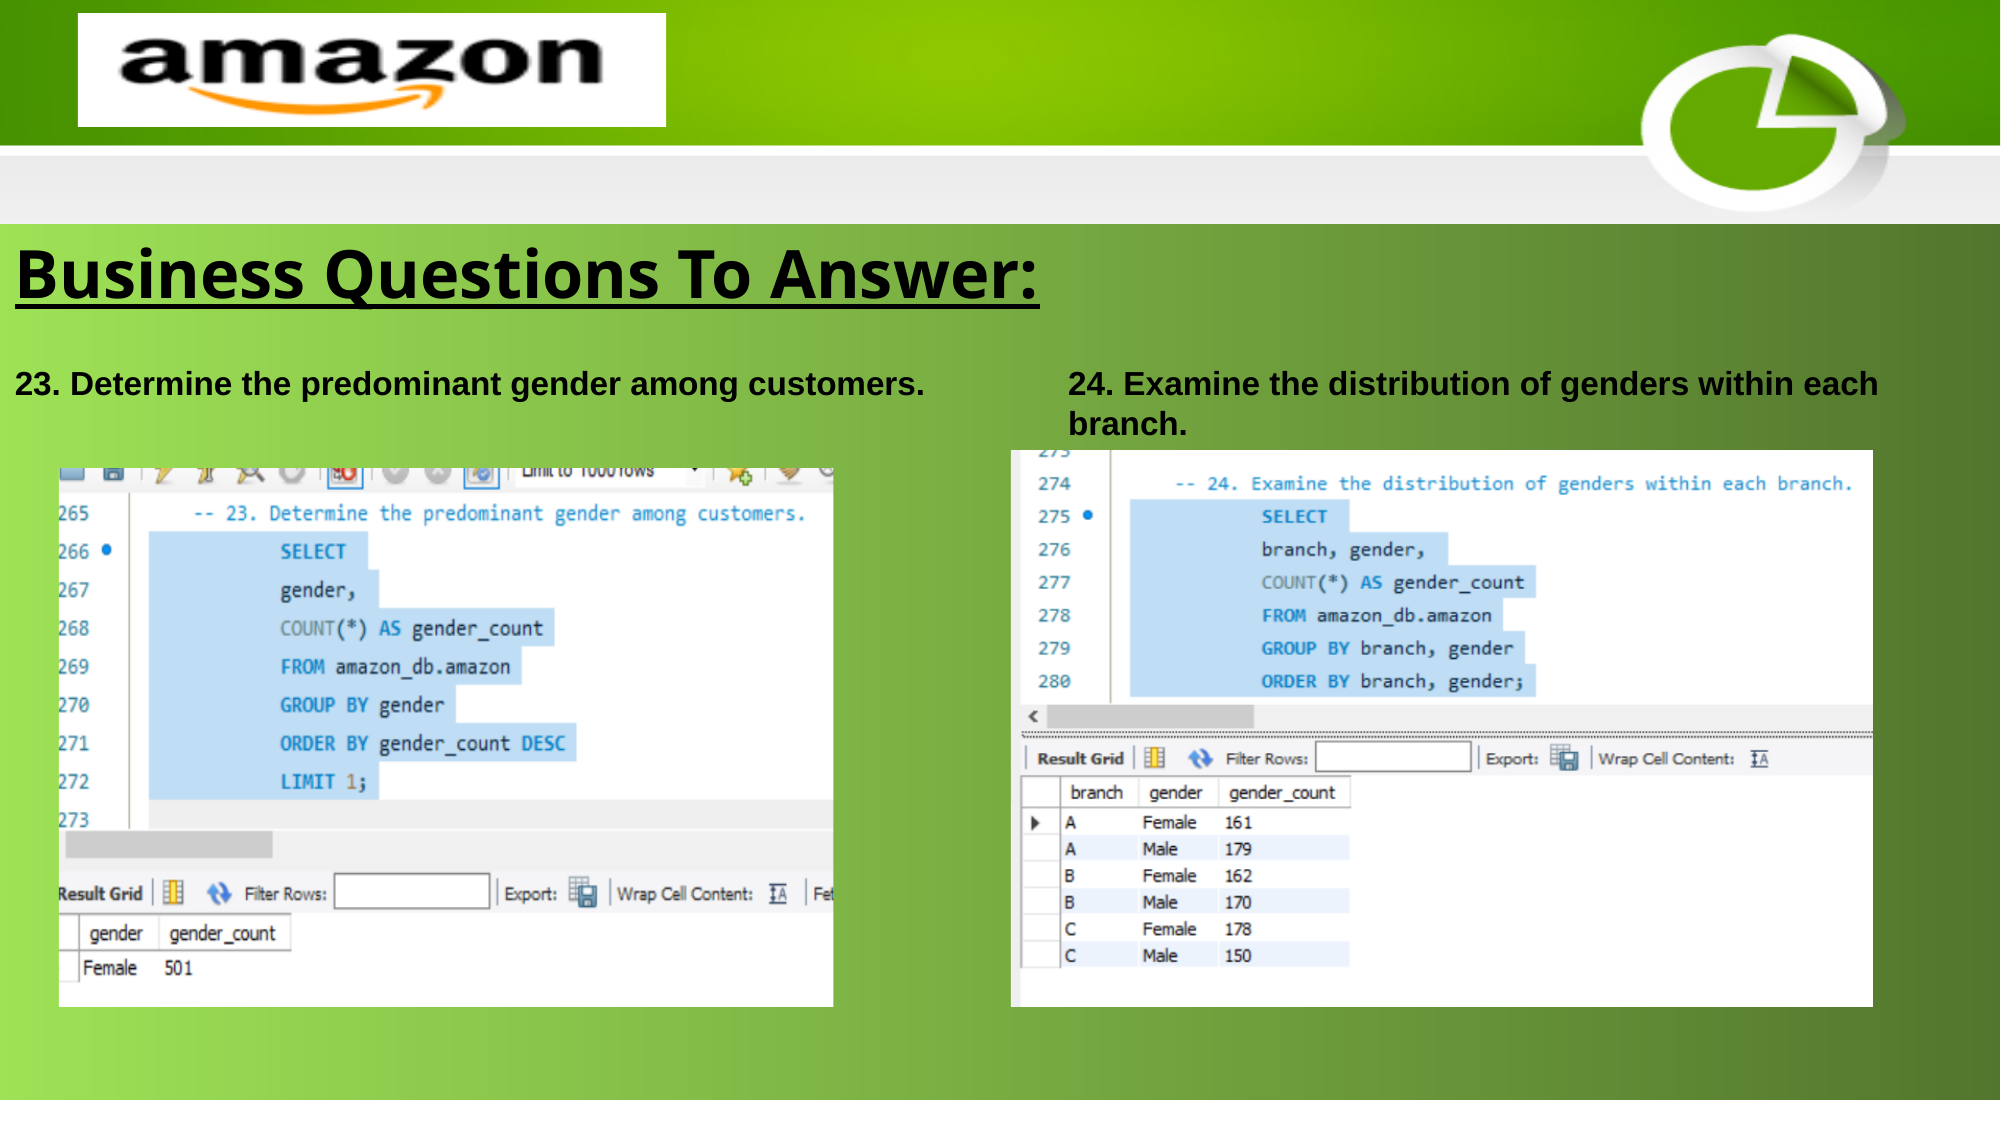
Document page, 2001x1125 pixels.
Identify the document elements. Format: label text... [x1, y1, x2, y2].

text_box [1010, 450, 1873, 1007]
picture [0, 0, 2001, 1125]
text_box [58, 468, 834, 1007]
text_box Business Questions To Answer: 23. Determine the predominant gender among customers. [0, 224, 2000, 1100]
text_box 24. Examine the distribution of genders within each branch. [1053, 354, 1969, 450]
